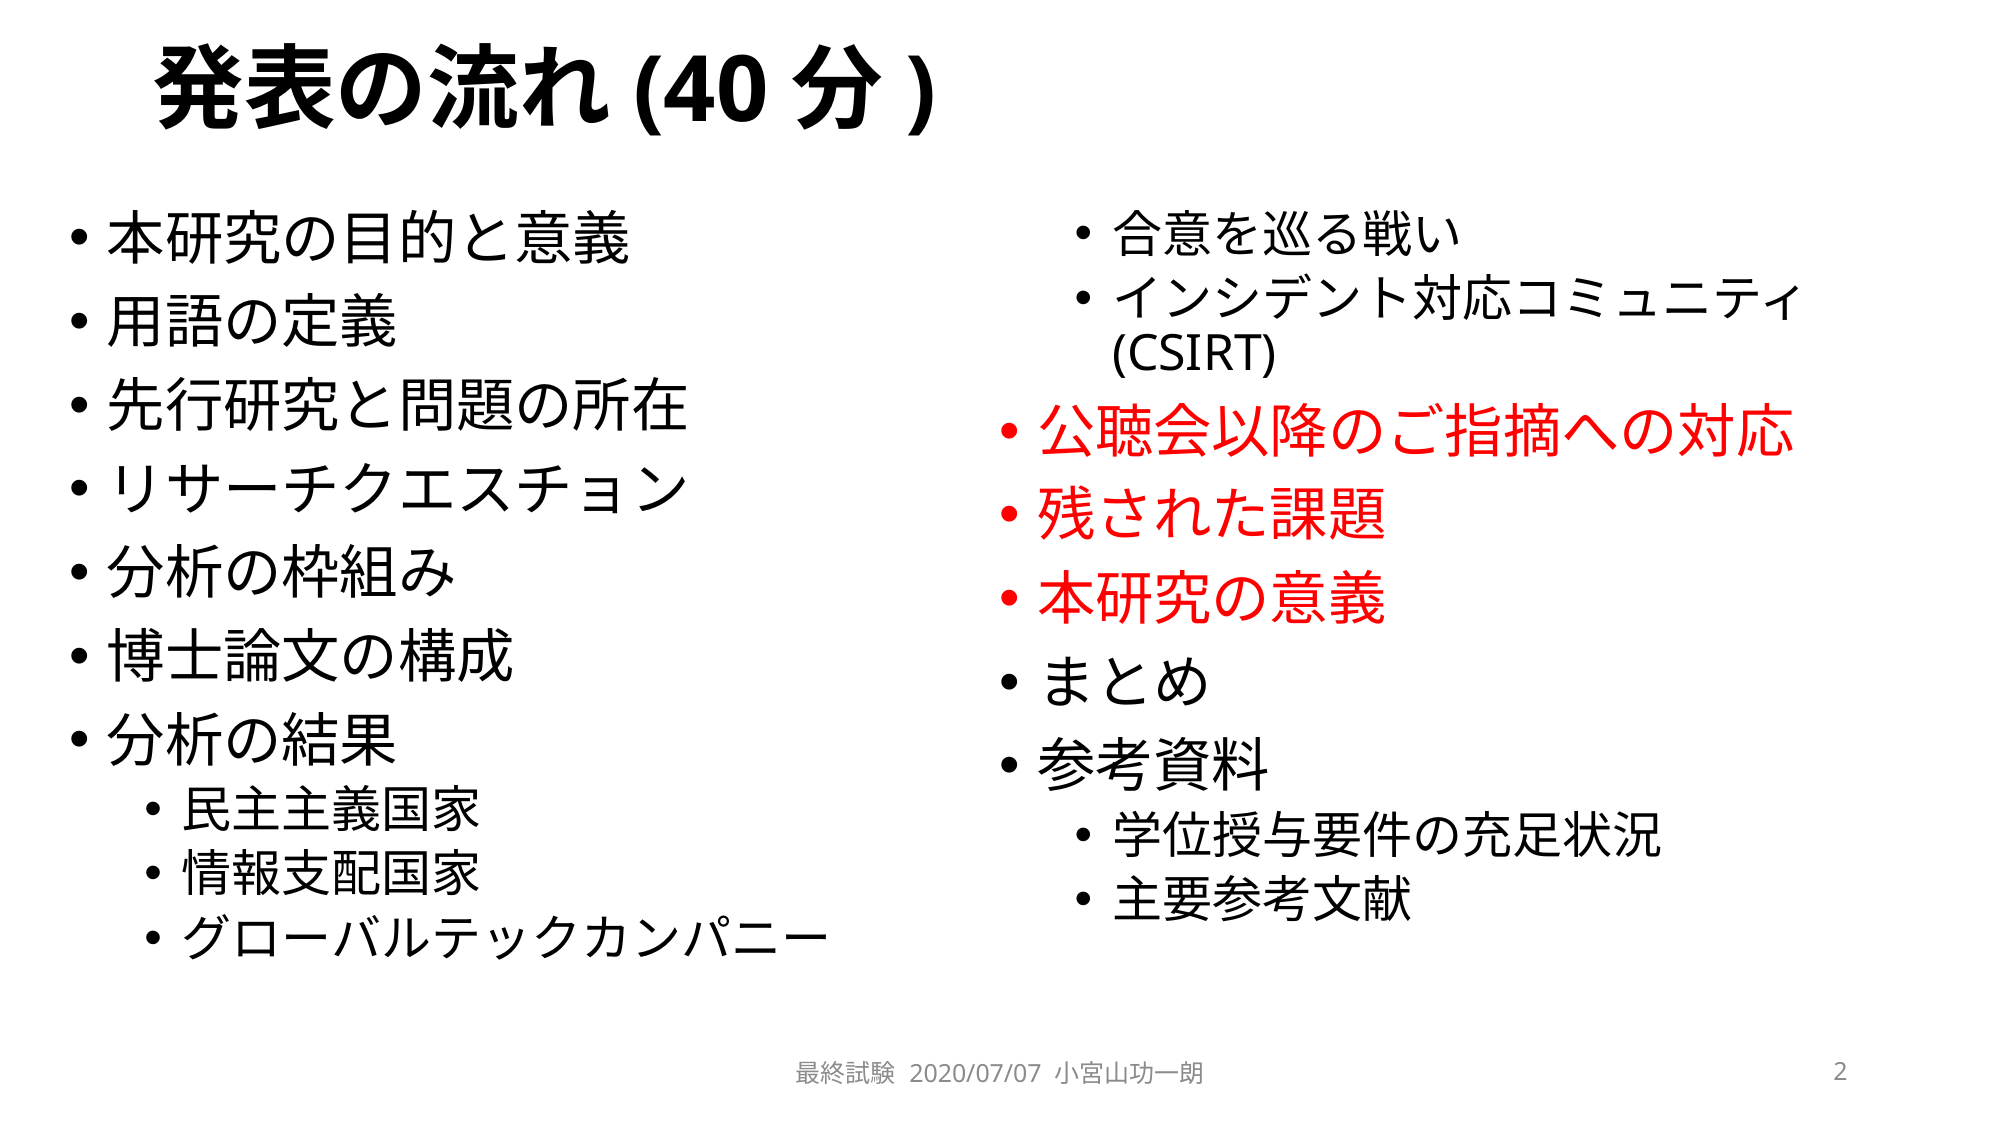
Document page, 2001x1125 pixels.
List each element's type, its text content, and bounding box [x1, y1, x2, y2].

text_box [986, 201, 1945, 1017]
list 本研究の目的と意義 用語の定義 先行研究と問題の所在 リサーチクエスチョン 分析の枠組み 博士論文の構成 分析の結果 民主主義国家 情報支配国家 グローバルテックカンパニー 合意を巡る戦い インシデント対応コミュニティ(CSIRT) 公聴会以降のご指摘への対応 残された課題 本研究の意義 まとめ 参考資料 学位授与要件の充足状況 主要参考文献 [54, 201, 986, 1017]
footer 最終試験 2020/07/07 小宮山功一朗 [662, 1042, 1338, 1103]
title 発表の流れ(40分) [137, 8, 1863, 176]
slide_number 2 [1412, 1042, 1863, 1103]
